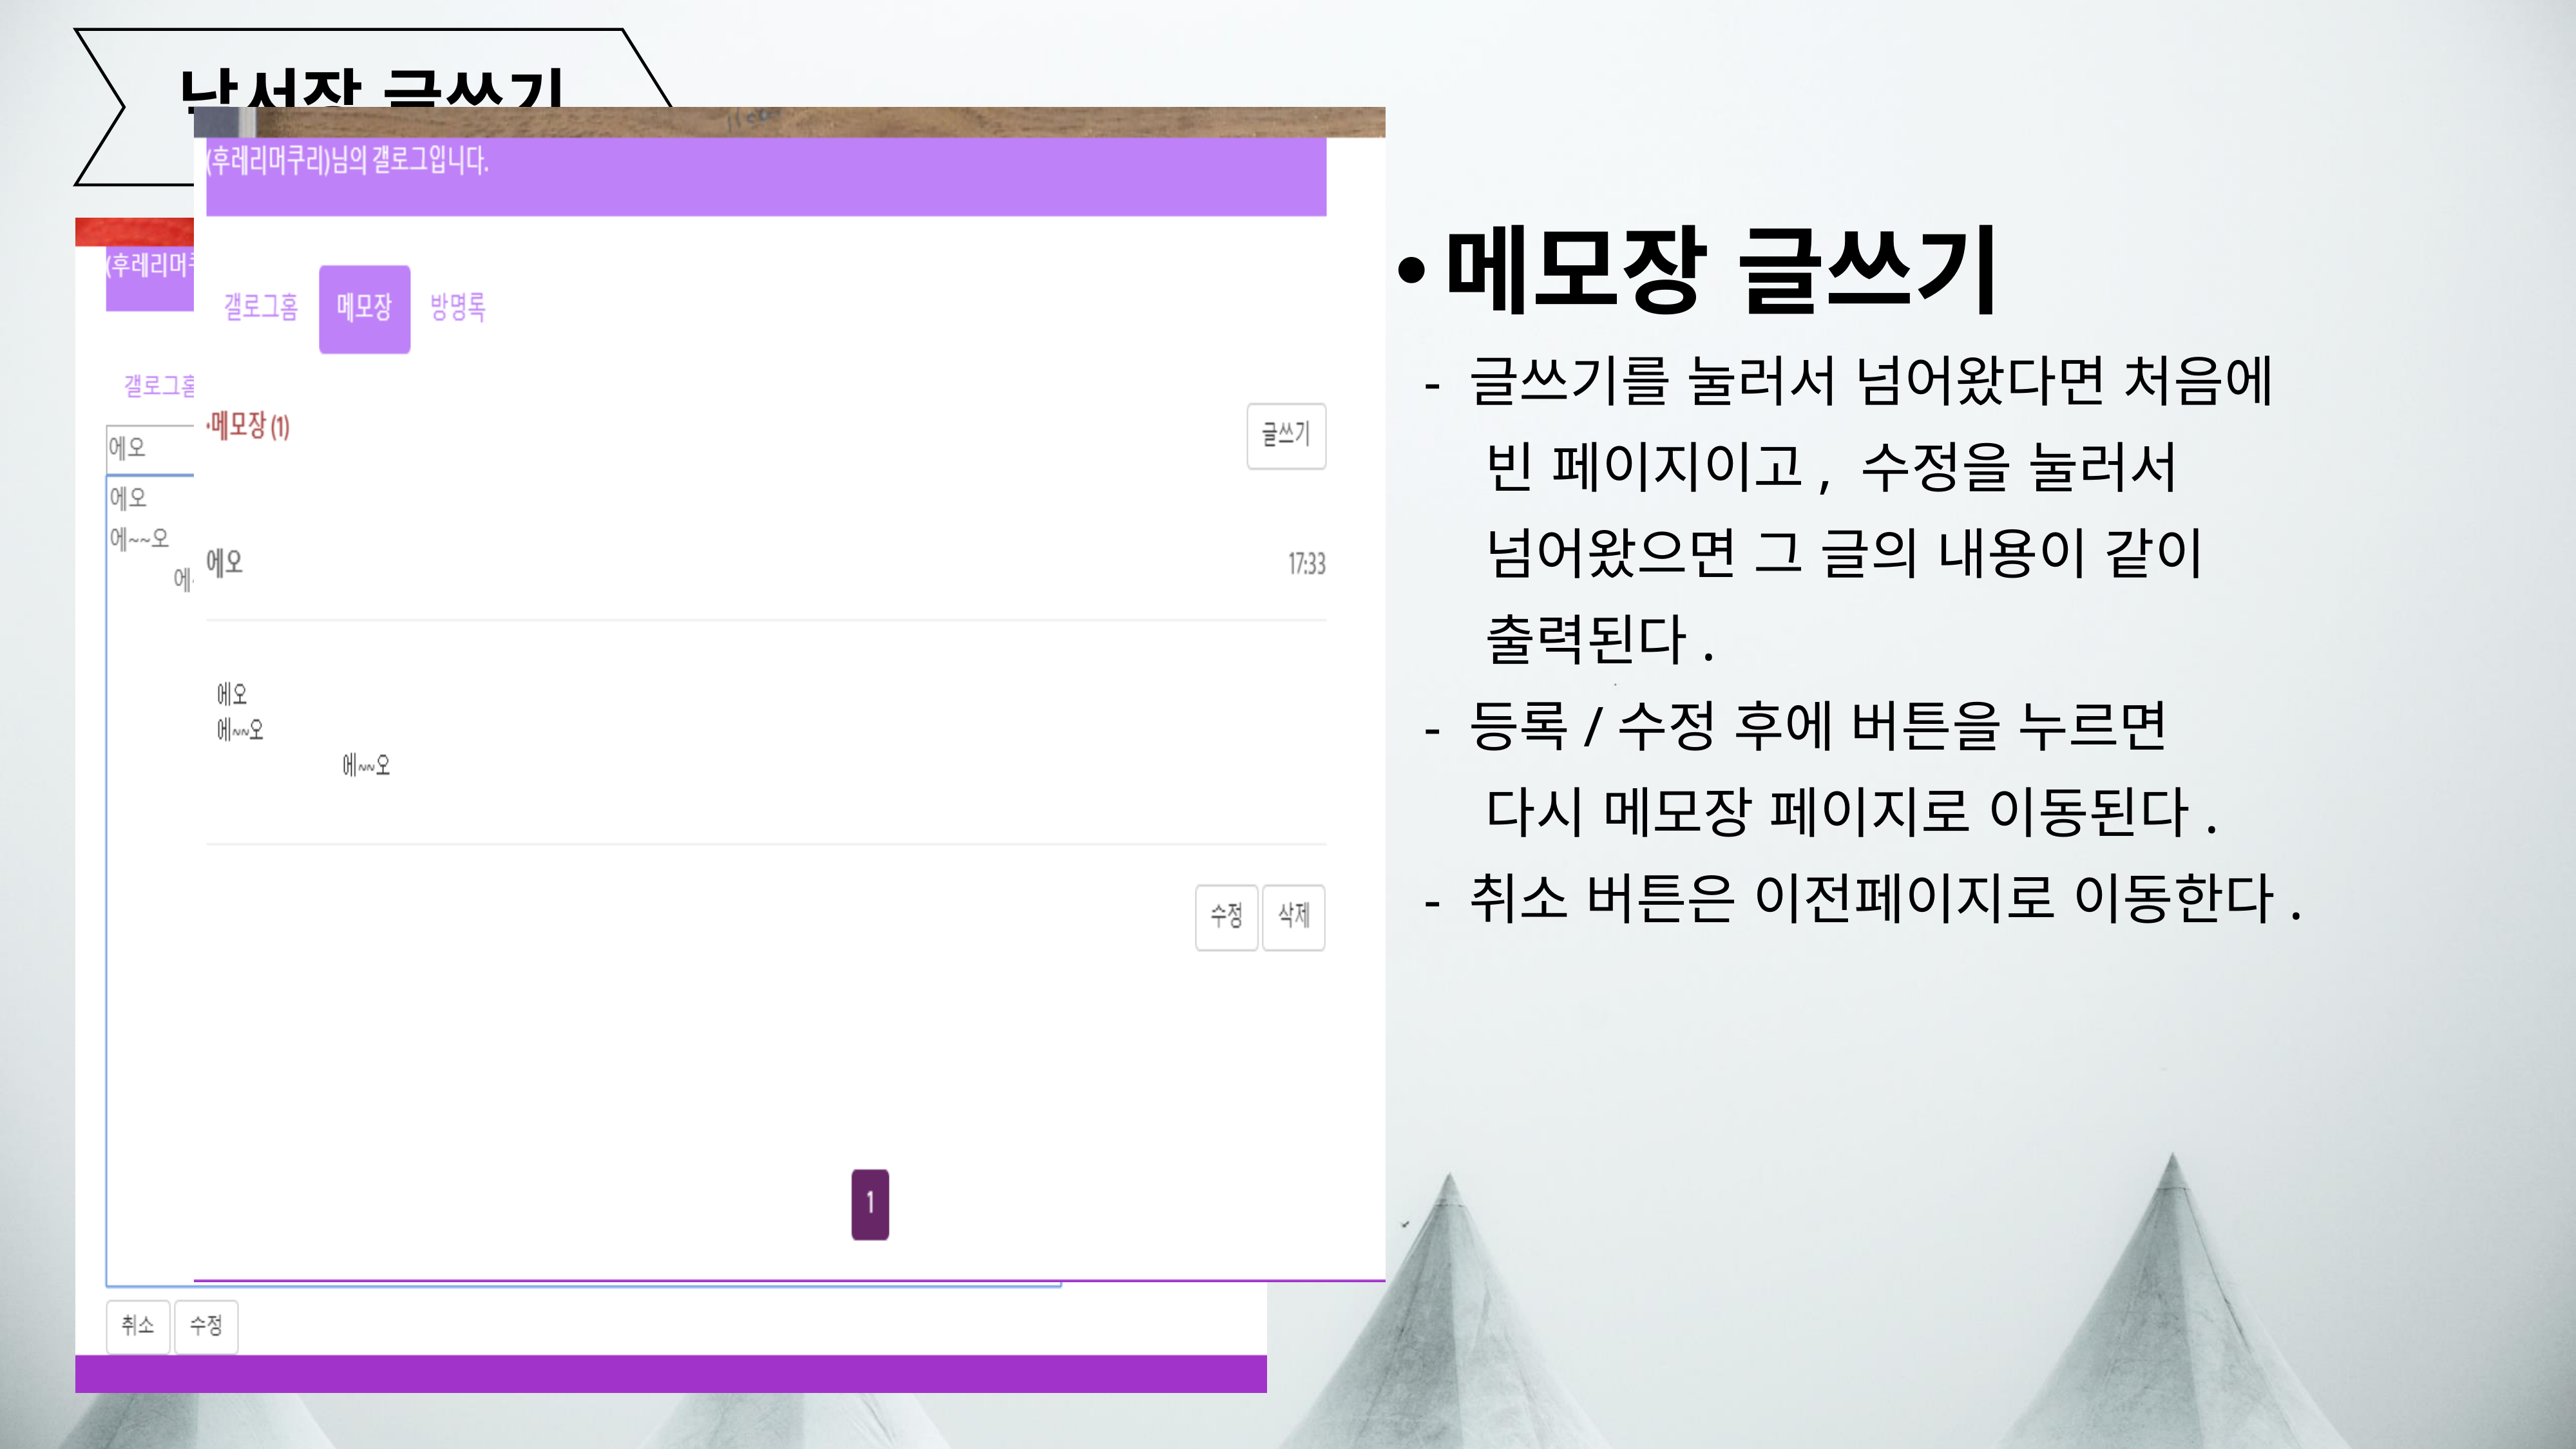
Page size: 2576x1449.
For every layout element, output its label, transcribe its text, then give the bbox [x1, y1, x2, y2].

text_box 낙서장 글쓰기 [75, 29, 672, 185]
picture [0, 0, 2576, 1449]
text_box 메모장 글쓰기 - 글쓰기를 눌러서 넘어왔다면 처음에 빈 페이지이고, 수정을 눌러서 넘어왔으면 그 글의 내용이 같이 출력된다. - 등록/수정 후에 버튼을 누르면 다시 메모장 페이지로 이동된다. - 취소 버튼은 이전페이지로 이동한다. [1385, 218, 2421, 1393]
